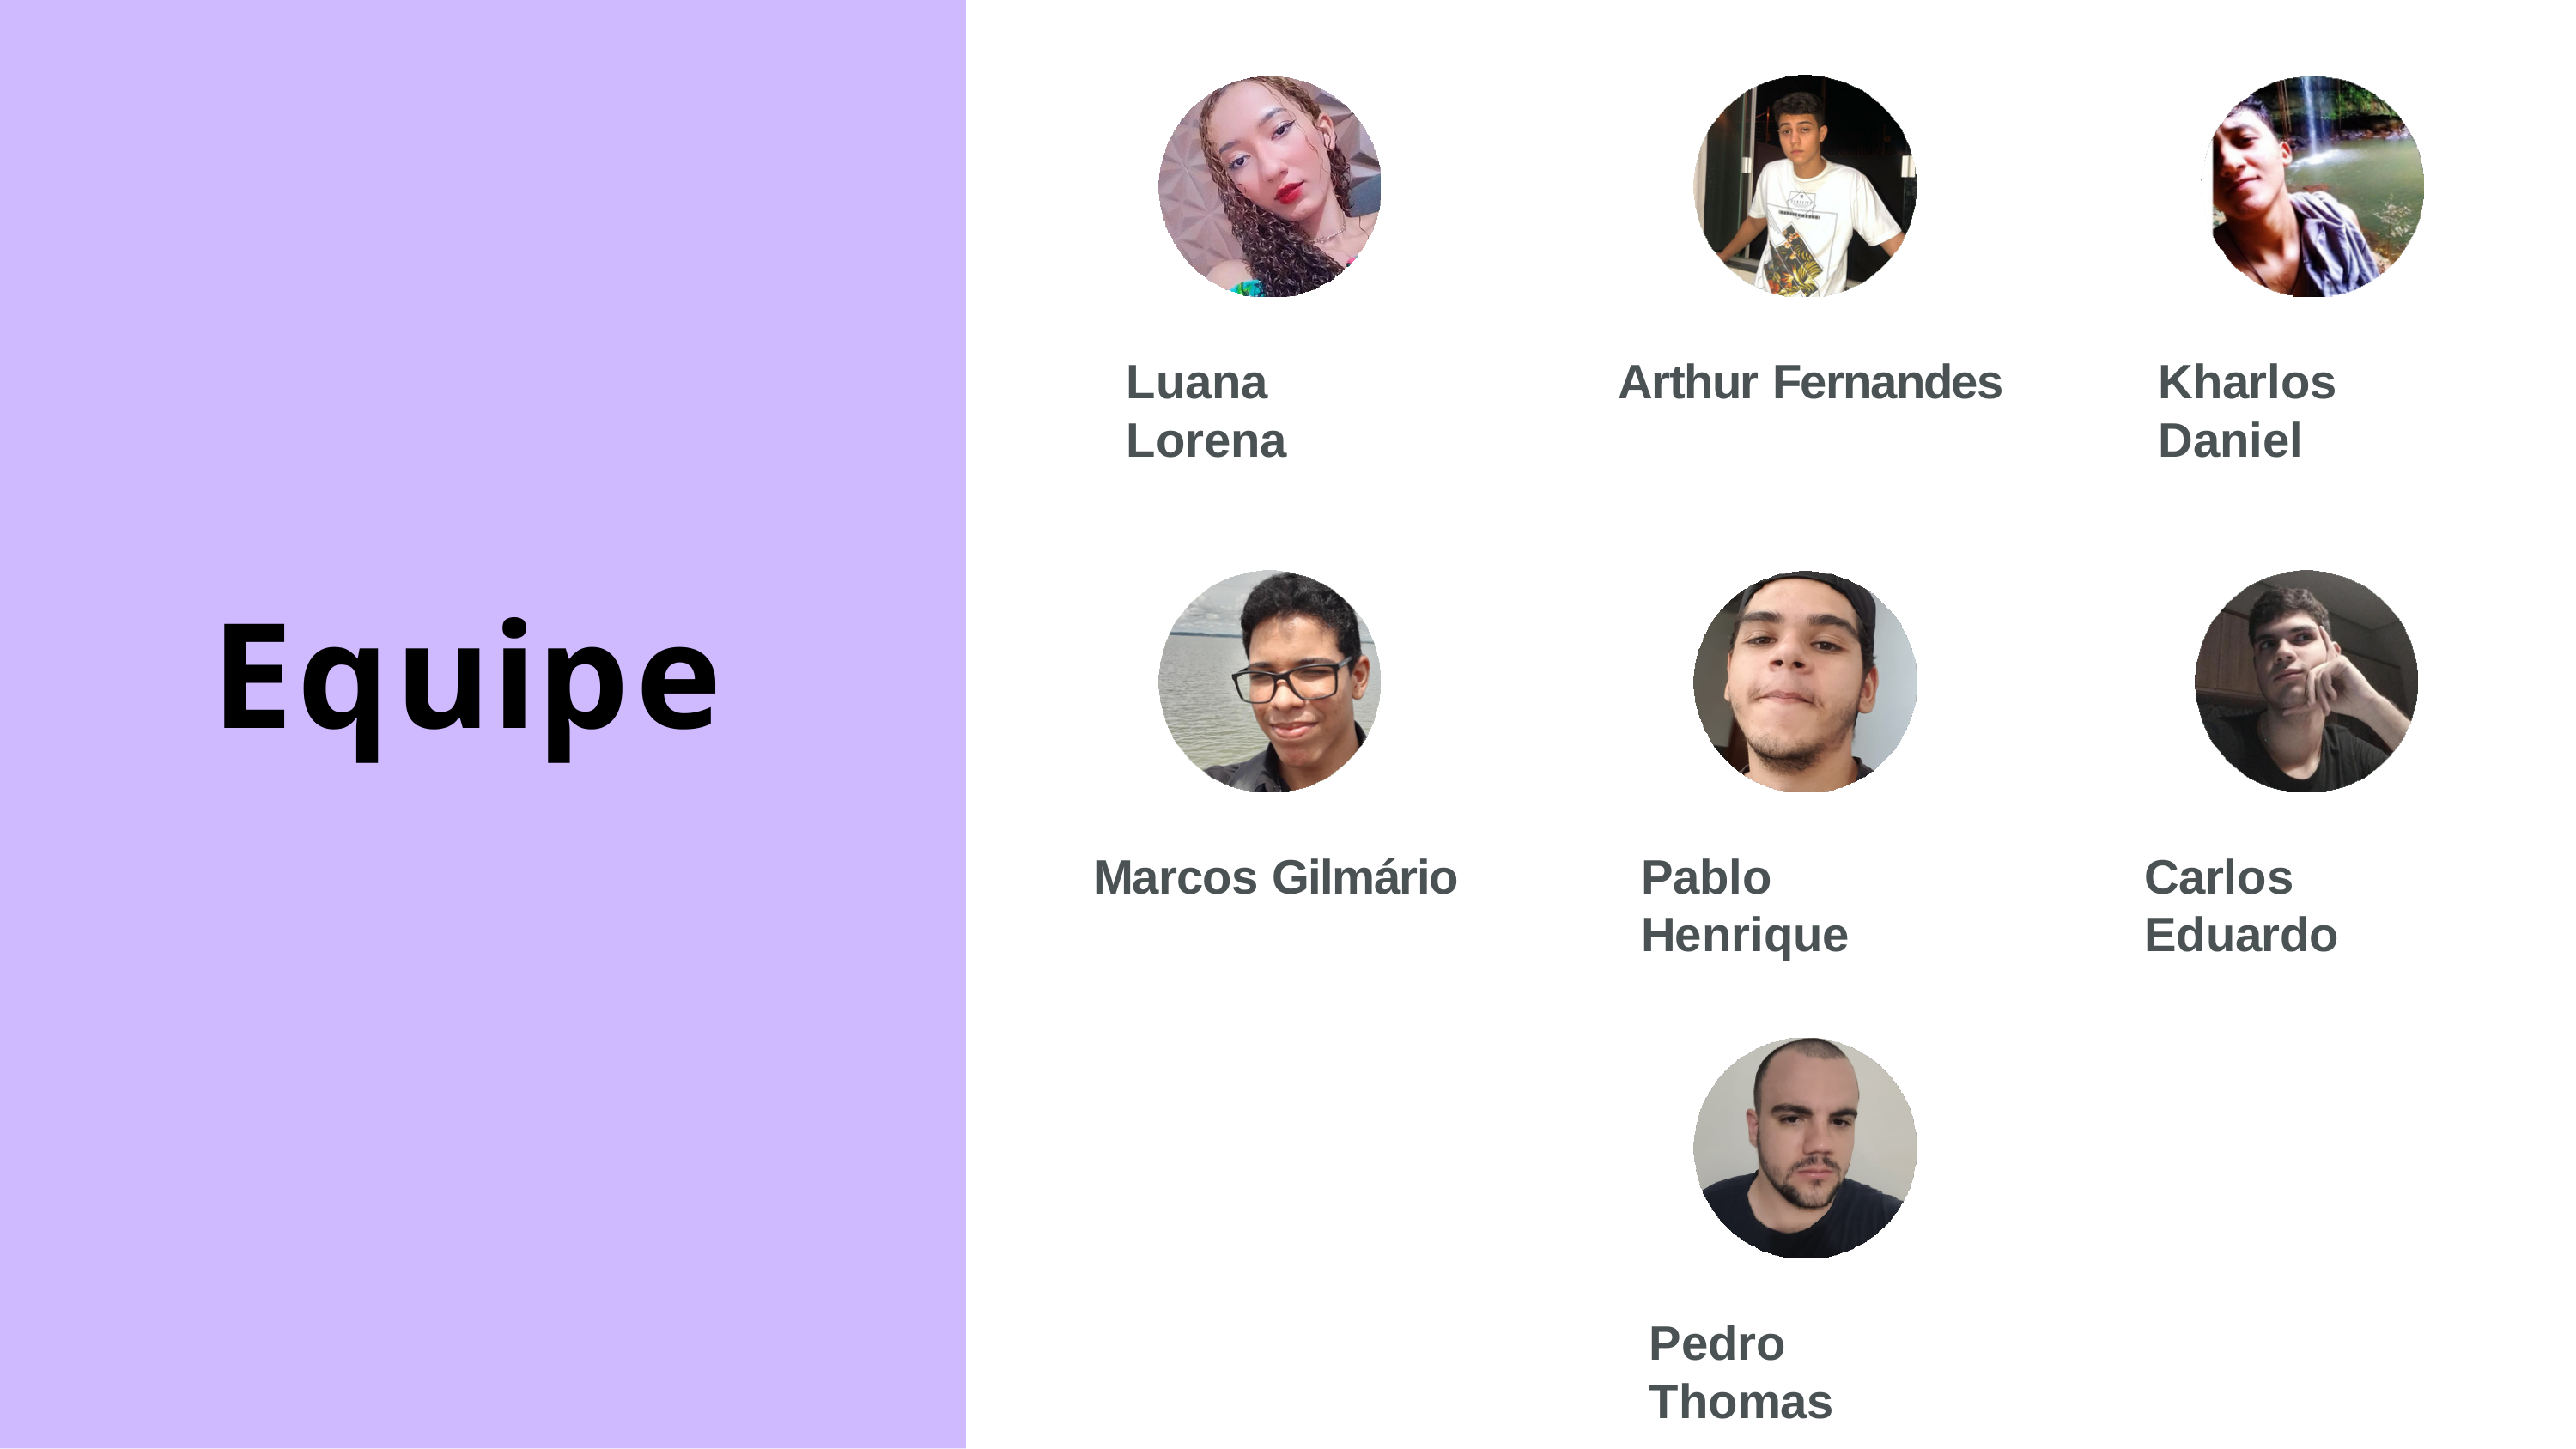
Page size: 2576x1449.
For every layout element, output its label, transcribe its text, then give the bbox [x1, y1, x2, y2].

text_box [0, 0, 966, 1449]
picture [1157, 74, 1382, 297]
text_box Arthur Fernandes [1616, 348, 2004, 409]
text_box Pedro Thomas [1647, 1309, 1973, 1428]
title Luana Lorena [1124, 348, 1426, 593]
text_box Carlos Eduardo [2142, 843, 2482, 962]
picture [2195, 569, 2418, 792]
text_box Equipe [210, 580, 837, 758]
picture [2201, 74, 2424, 297]
picture [1693, 1035, 1917, 1258]
text_box Pablo Henrique [1638, 843, 1982, 962]
picture [1693, 74, 1917, 297]
text_box Kharlos Daniel [2156, 348, 2479, 467]
picture [1693, 569, 1917, 792]
picture [1157, 569, 1382, 792]
text_box Marcos Gilmário [1091, 843, 1459, 904]
